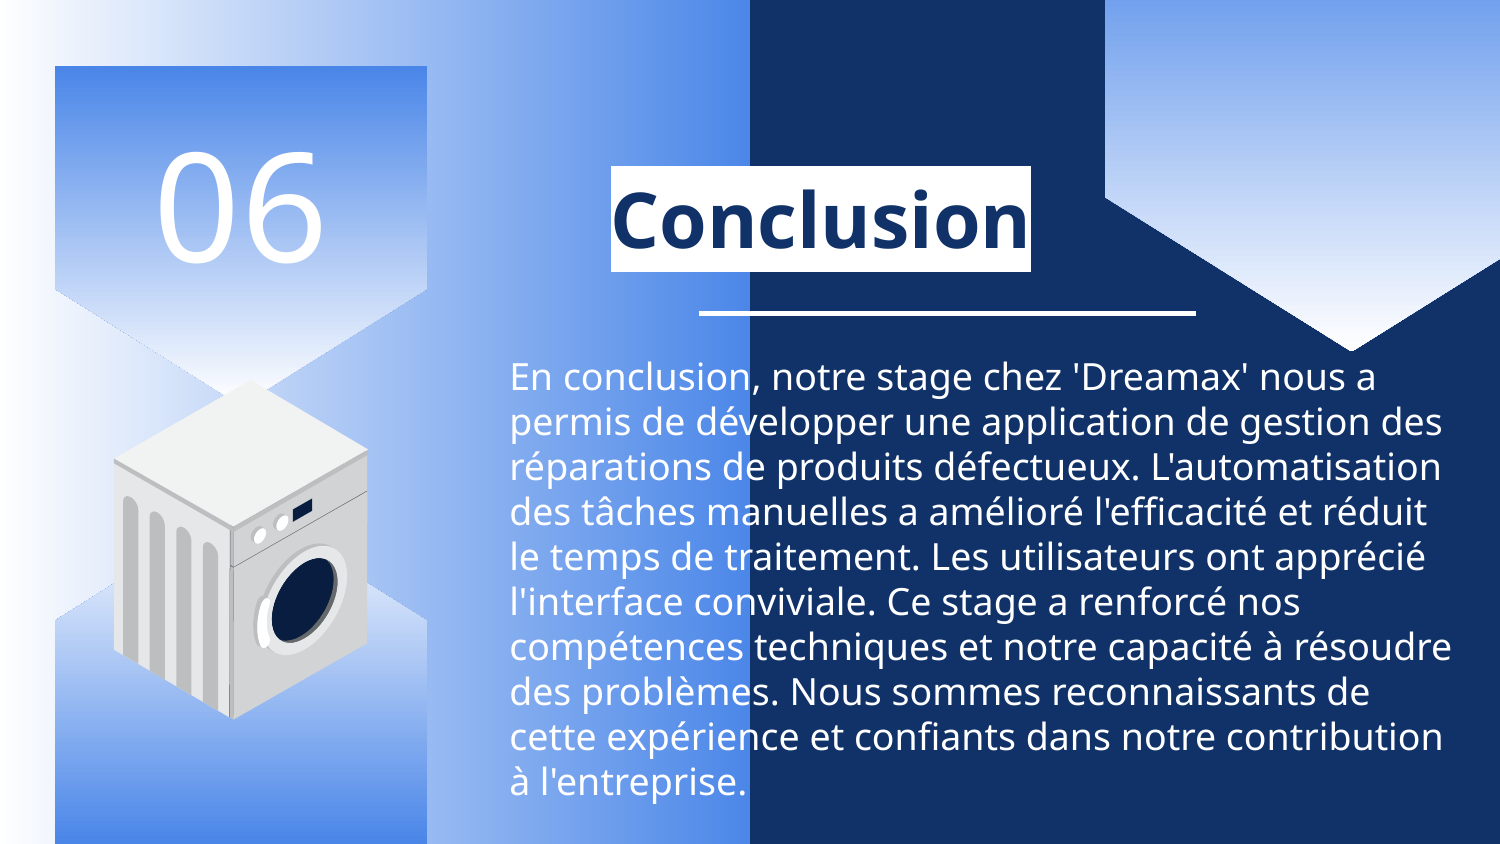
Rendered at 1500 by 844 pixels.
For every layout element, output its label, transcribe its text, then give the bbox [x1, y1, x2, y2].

text_box [54, 586, 428, 844]
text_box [113, 379, 369, 720]
subtitle En conclusion, notre stage chez 'Dreamax' nous a permis de développer une application de gestion des réparations de produits défectueux. L'automatisation des tâches manuelles a amélioré l'efficacité et réduit le temps de traitement. Les utilisateurs ont apprécié l'interface conviviale. Ce stage a renforcé nos compétences techniques et notre capacité à résoudre des problèmes. Nous sommes reconnaissants de cette expérience et confiants dans notre contribution à l'entreprise. [494, 432, 1471, 844]
text_box [1248, 287, 1455, 352]
text_box [54, 65, 428, 378]
text_box 06 [105, 103, 377, 299]
title Conclusion [595, 156, 1500, 287]
text_box [1104, 0, 1500, 156]
